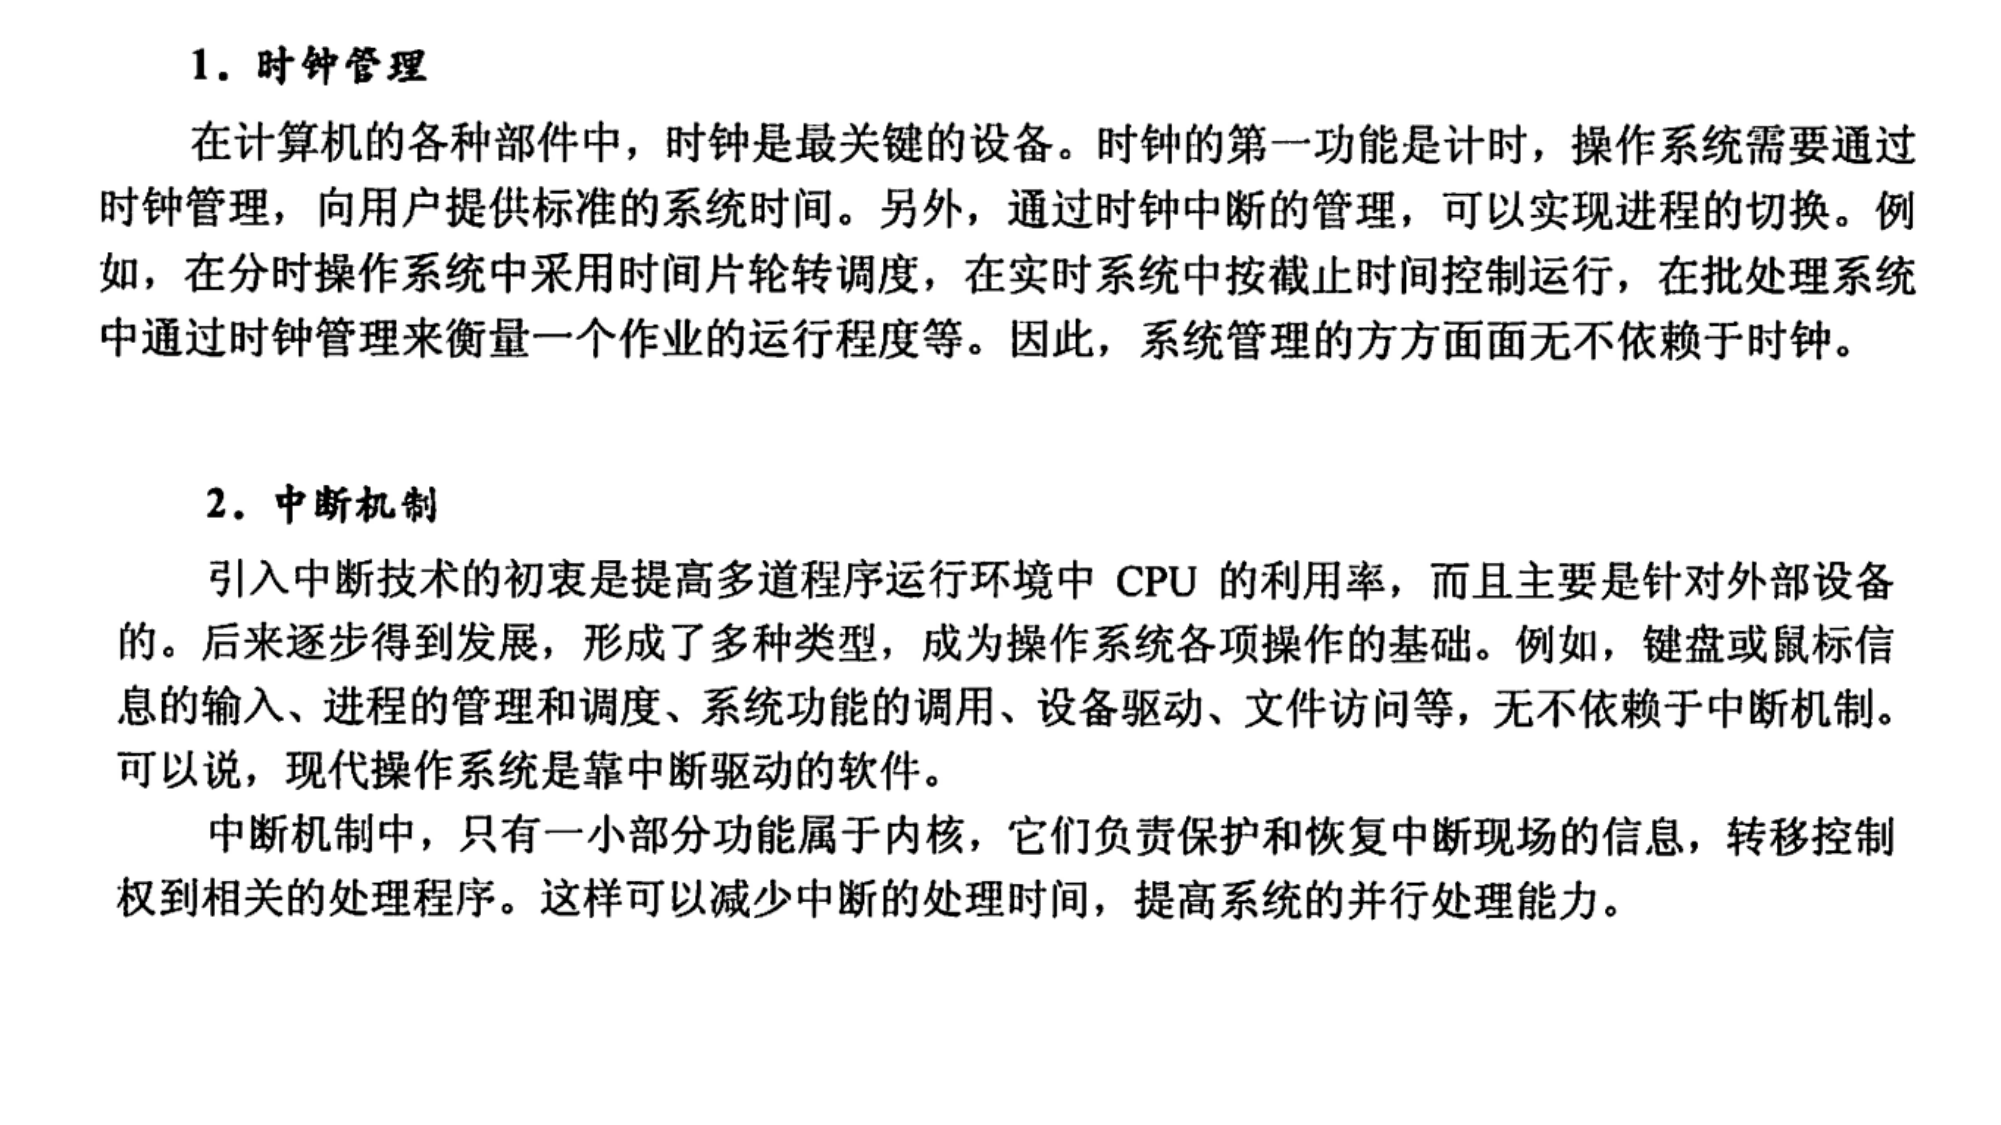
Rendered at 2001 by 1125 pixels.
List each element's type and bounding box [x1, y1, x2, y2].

picture [87, 478, 1920, 930]
list [69, 30, 1925, 382]
